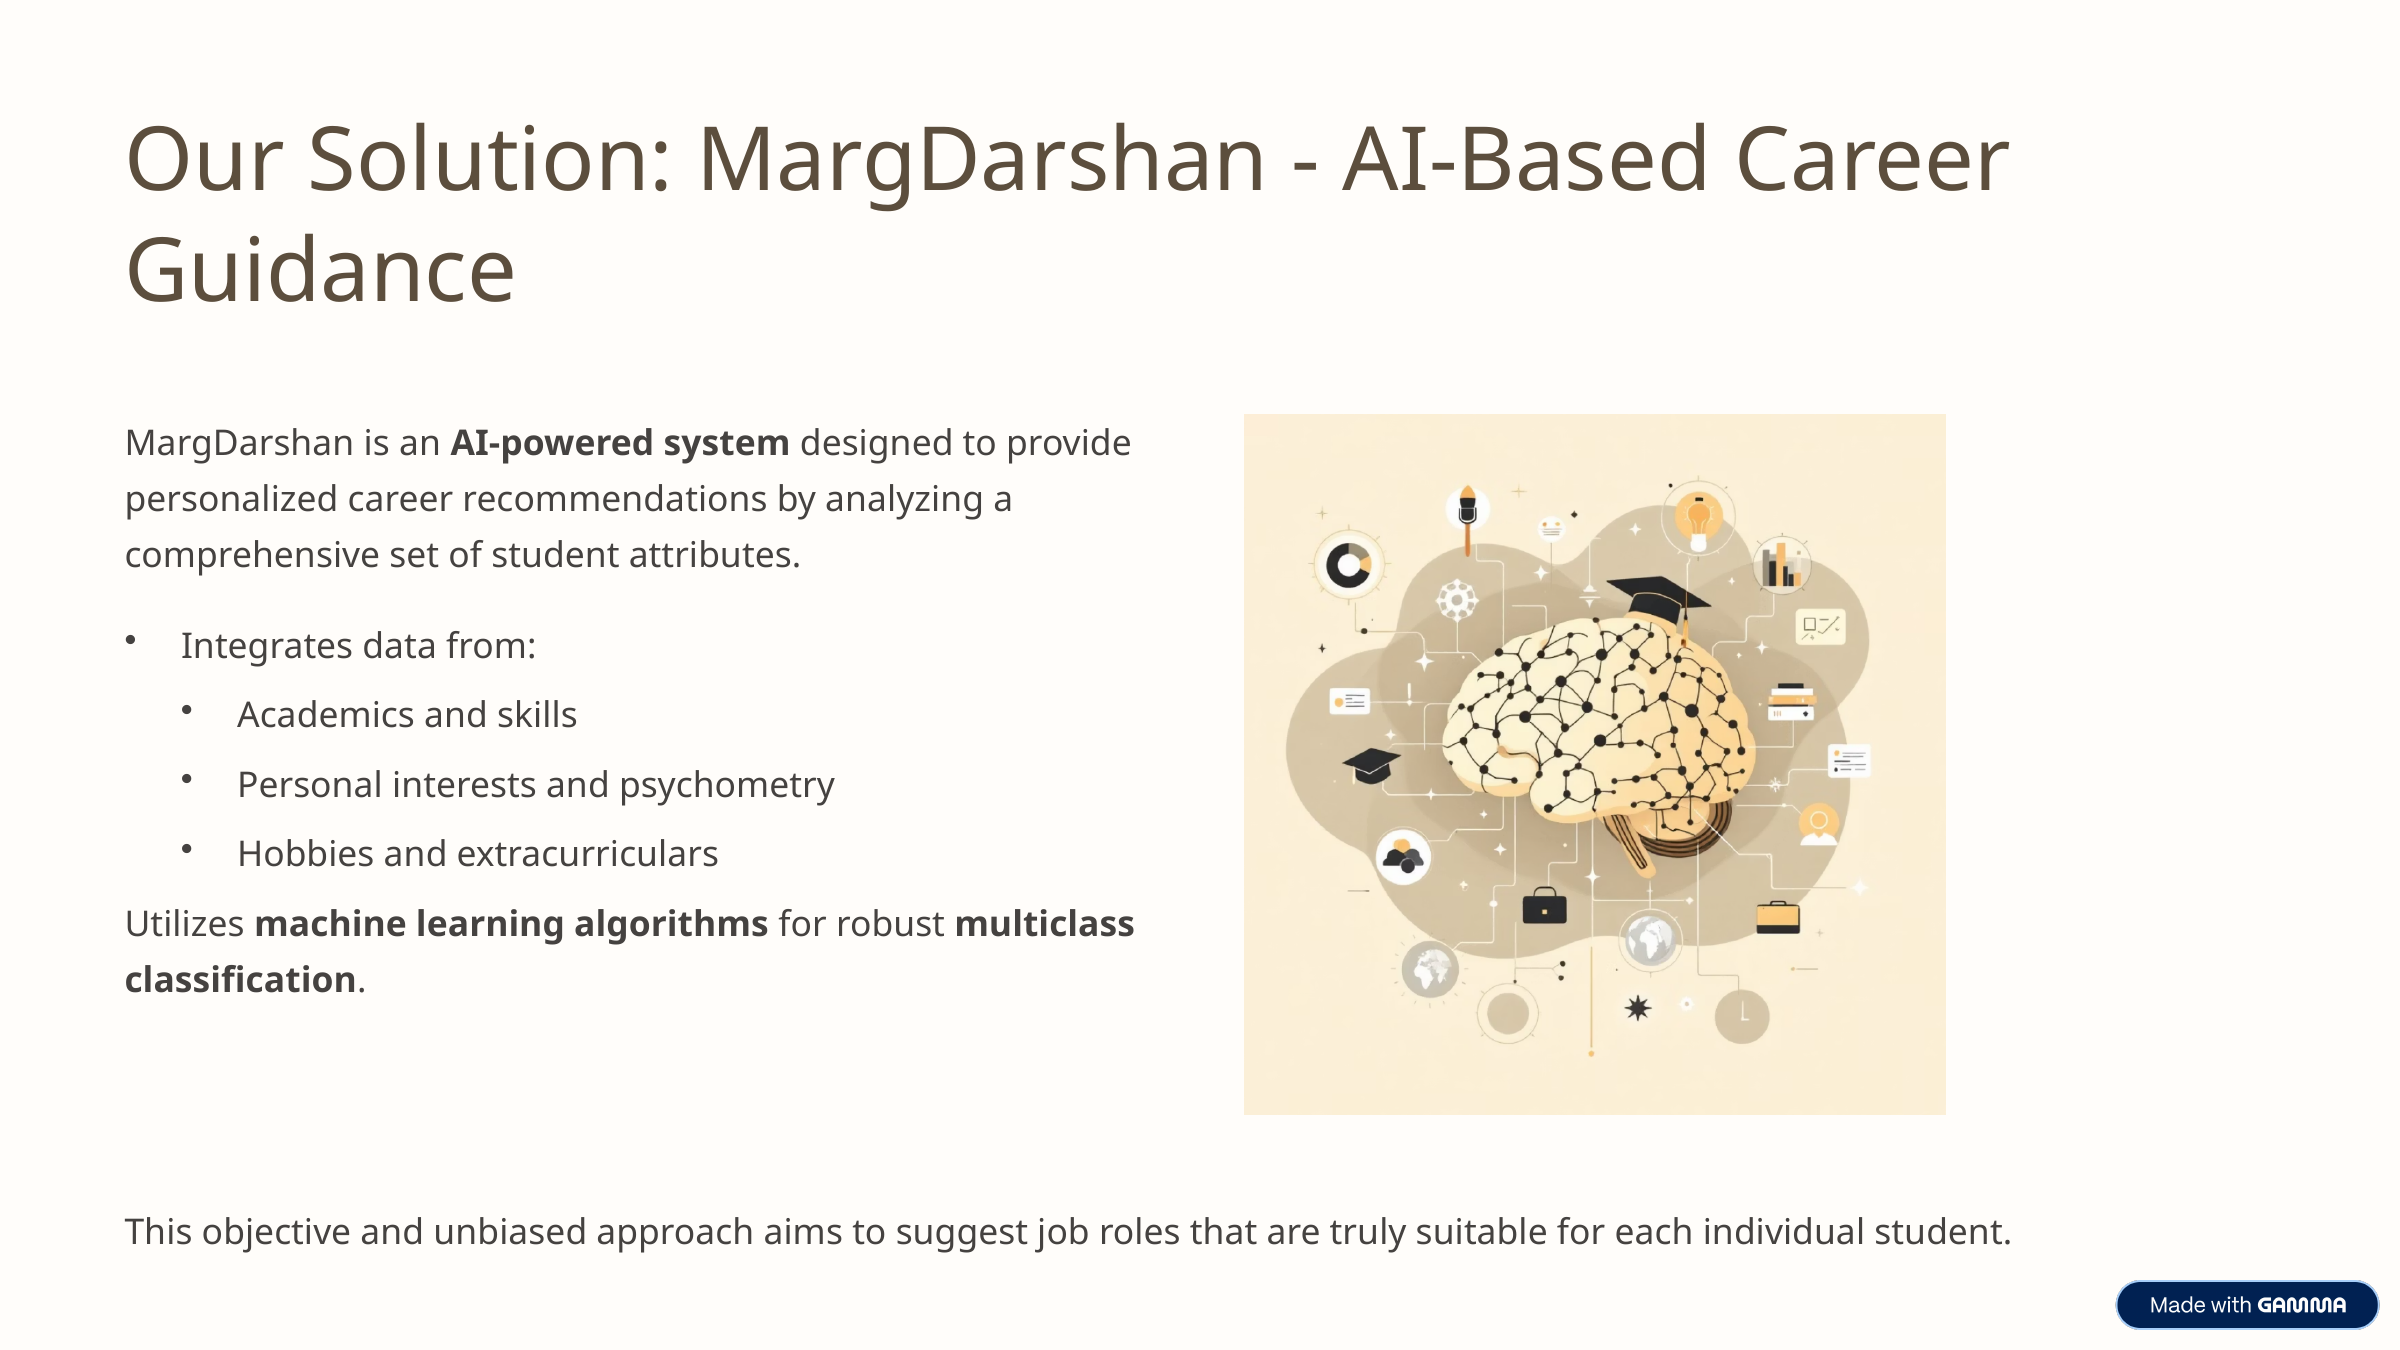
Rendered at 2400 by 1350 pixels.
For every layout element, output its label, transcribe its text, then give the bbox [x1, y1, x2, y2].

text_box This objective and unbiased approach aims to suggest job roles that are truly suitable for each individual student. [124, 1194, 2276, 1252]
picture [2106, 1271, 2389, 1339]
text_box Integrates data from: [124, 609, 1157, 667]
text_box Academics and skills [124, 678, 1157, 736]
text_box Our Solution: MargDarshan - AI-Based Career Guidance [124, 97, 2276, 321]
text_box Utilizes machine learning algorithms for robust multiclass classification. [124, 886, 1157, 1001]
picture [1244, 414, 1946, 1115]
text_box Personal interests and psychometry [124, 748, 1157, 806]
text_box Hobbies and extracurriculars [124, 817, 1157, 875]
text_box MargDarshan is an AI-powered system designed to provide personalized career recommendations by analyzing a comprehensive set of student attributes. [124, 406, 1157, 578]
